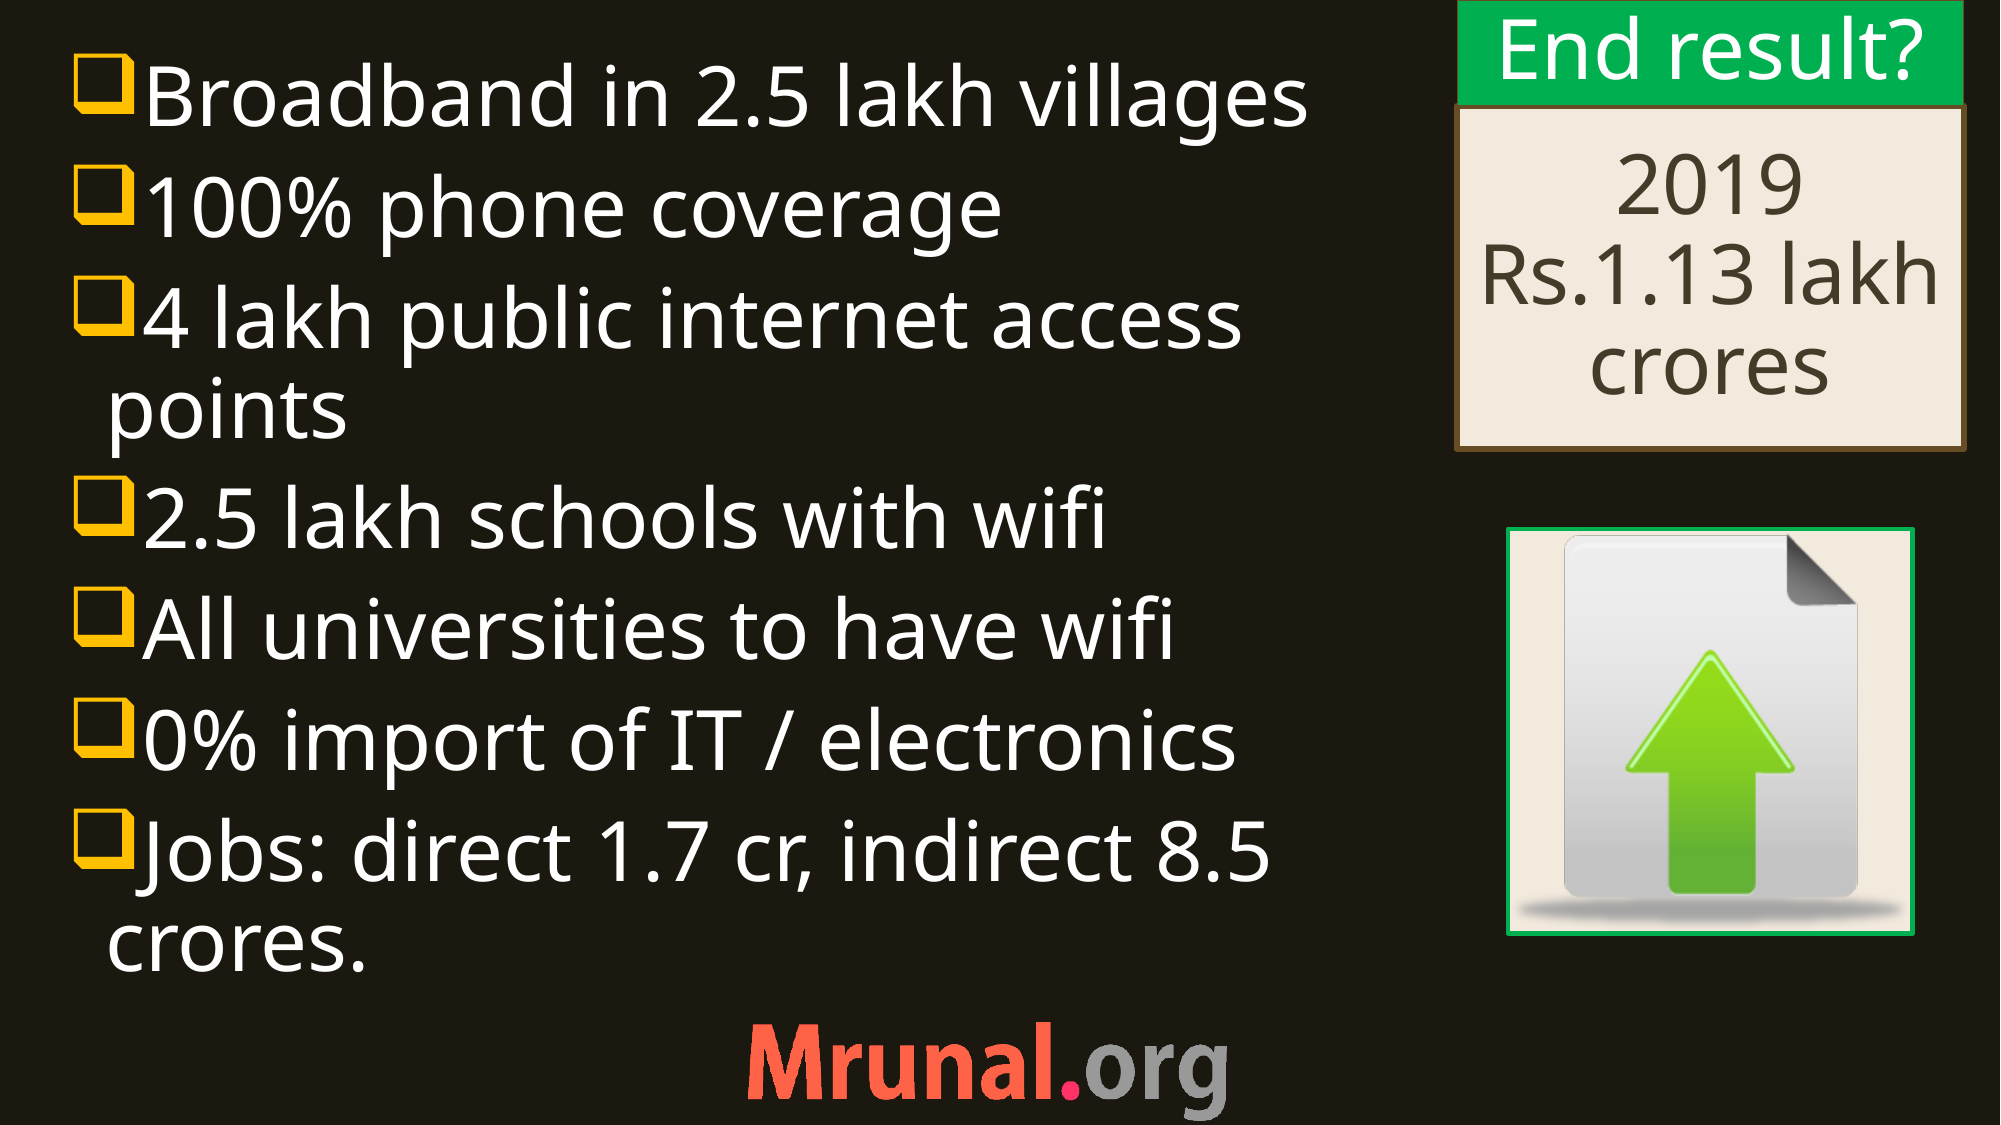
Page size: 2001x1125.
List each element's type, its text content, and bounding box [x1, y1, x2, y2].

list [1510, 530, 1911, 932]
title 2019 Rs.1.13 lakh crores [1454, 103, 1967, 452]
list End result? [1457, 0, 1964, 106]
picture [741, 1014, 1230, 1125]
list Broadband in 2.5 lakh villages 100% phone coverage 4 lakh public internet access points 2.5 lakh schools with wifi All universities to have wifi 0% import of IT / electronics Jobs: direct 1.7 cr, indirect 8.5 crores. [52, 47, 1447, 1014]
